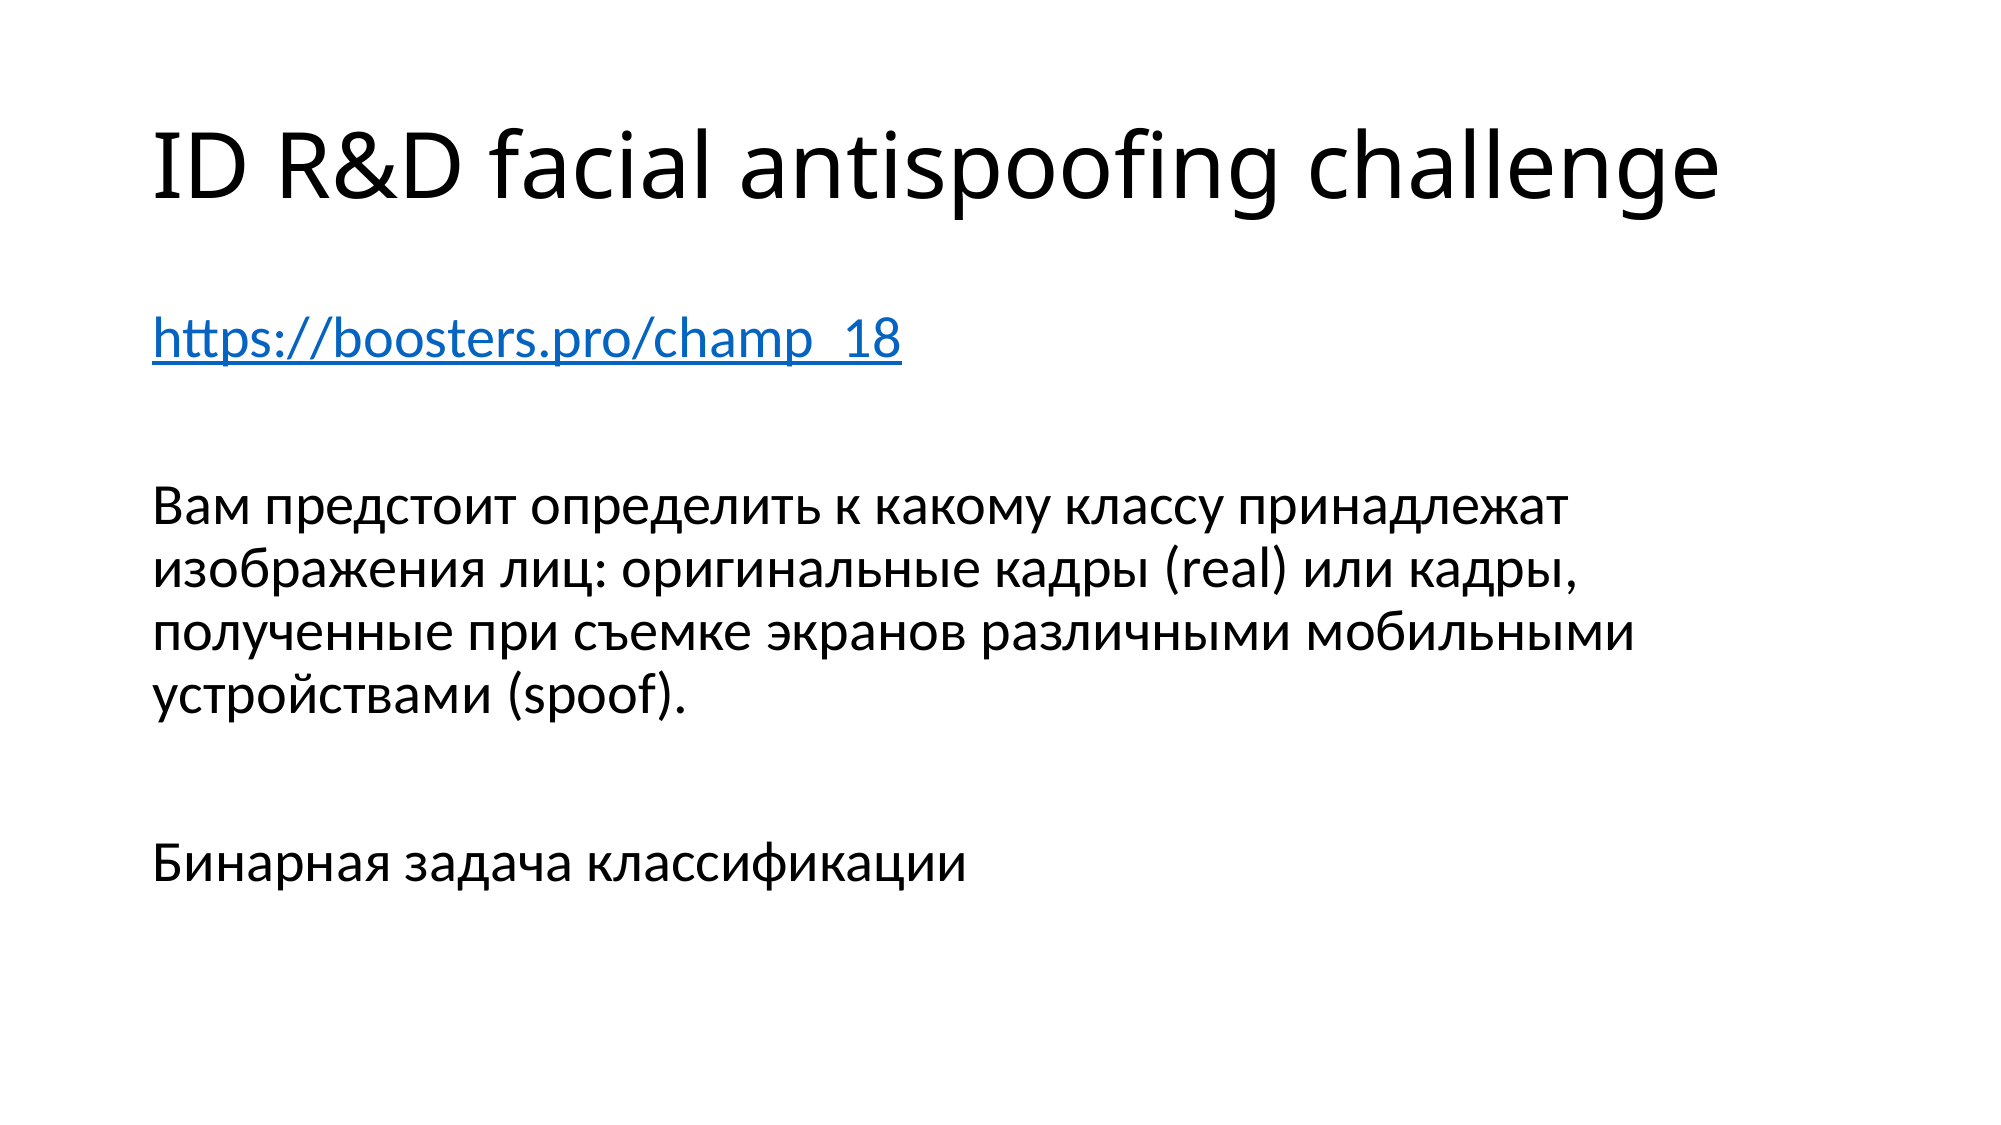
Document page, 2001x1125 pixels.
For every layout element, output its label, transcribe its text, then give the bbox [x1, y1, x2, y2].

list https://boosters.pro/champ_18 Вам предстоит определить к какому классу принадлежат изображения лиц: оригинальные кадры (real) или кадры, полученные при съемке экранов различными мобильными устройствами (spoof). Бинарная задача классификации [137, 299, 1863, 1014]
title ID R&D facial antispoofing challenge [137, 59, 1863, 278]
